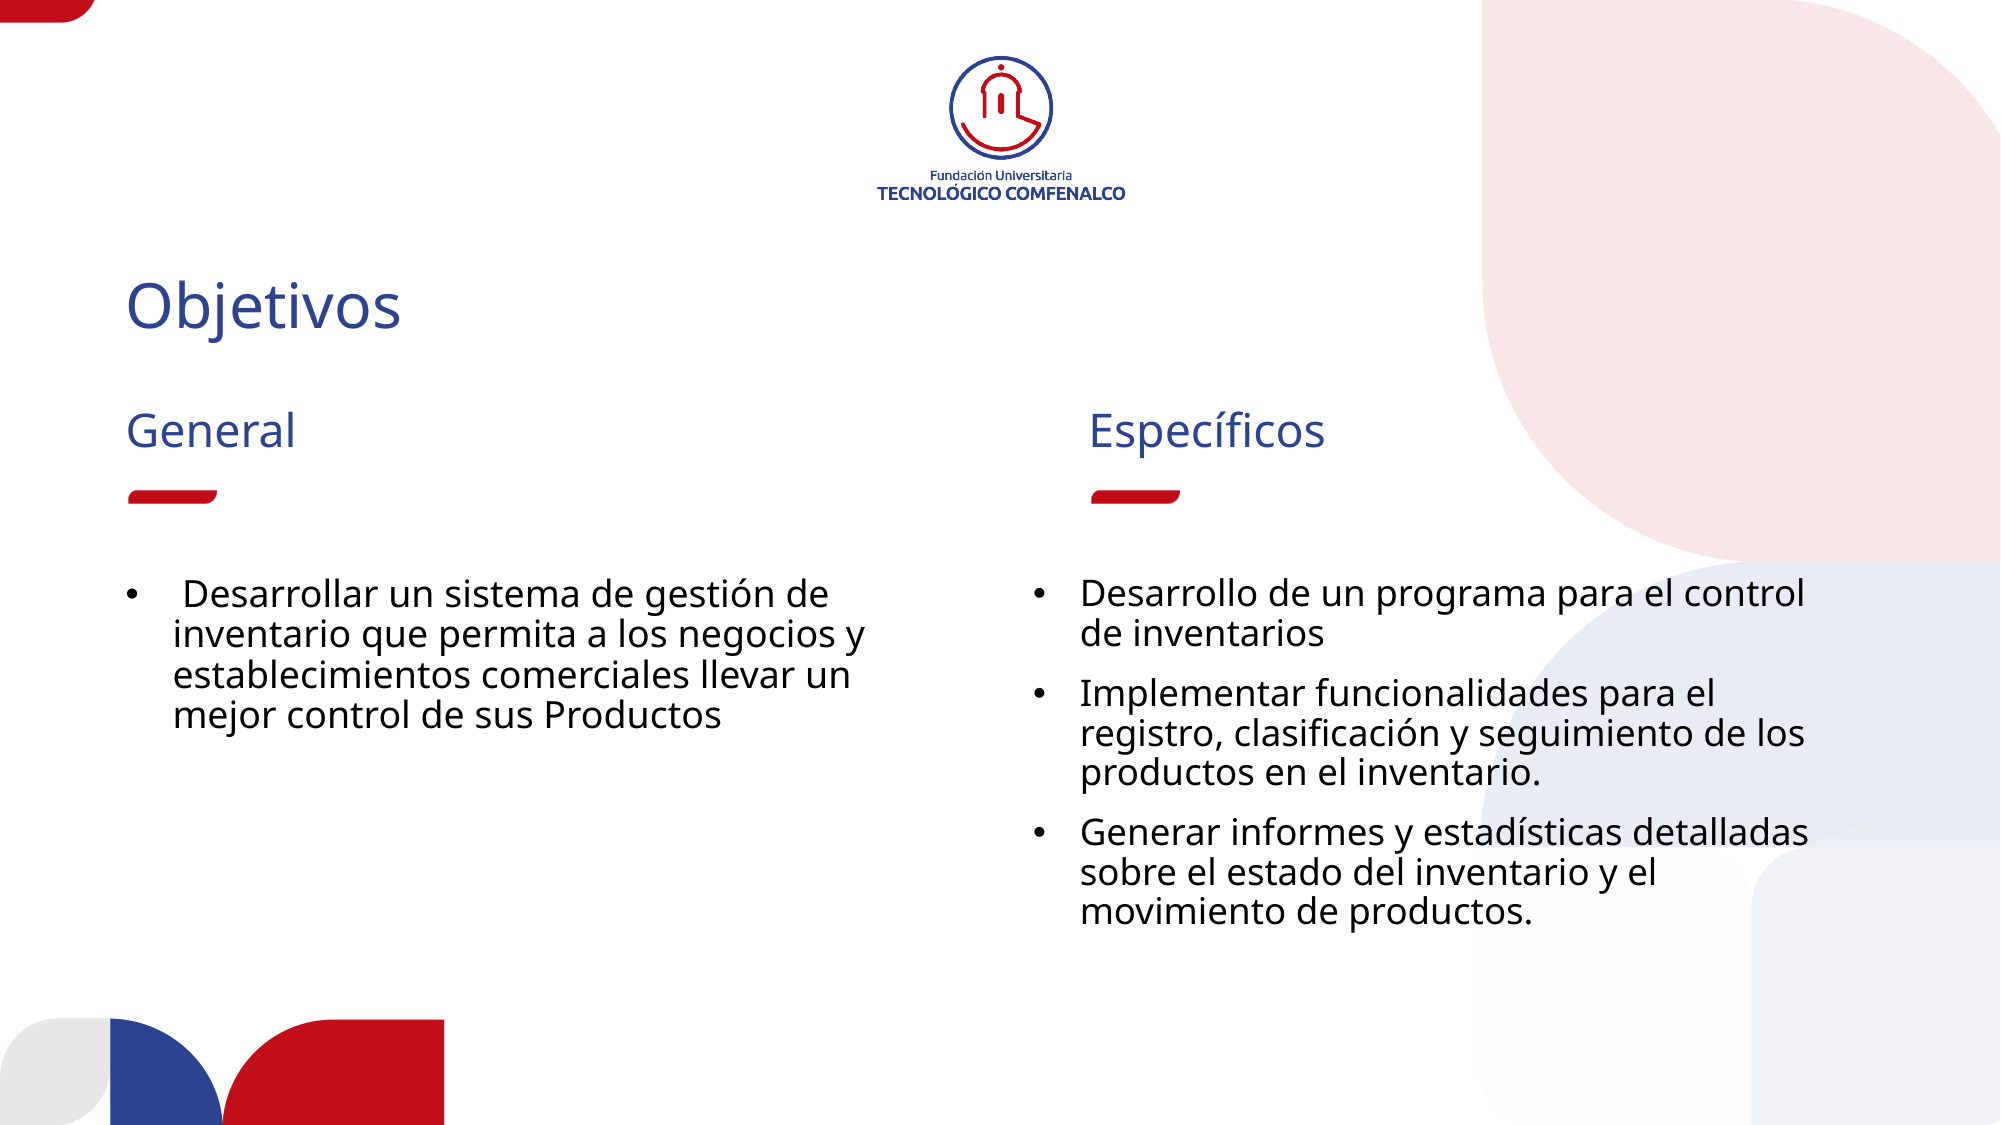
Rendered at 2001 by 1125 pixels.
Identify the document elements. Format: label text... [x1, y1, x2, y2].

text_box General [110, 400, 545, 466]
text_box Objetivos [110, 231, 467, 350]
text_box Desarrollo de un programa para el control de inventarios Implementar funcionalidades para el registro, clasificación y seguimiento de los productos en el inventario. Generar informes y estadísticas detalladas sobre el estado del inventario y el movimiento de productos. [1018, 567, 1855, 941]
text_box Desarrollar un sistema de gestión de inventario que permita a los negocios y establecimientos comerciales llevar un mejor control de sus Productos [110, 567, 947, 894]
picture [0, 0, 2001, 1125]
text_box Específicos [1073, 400, 1507, 466]
